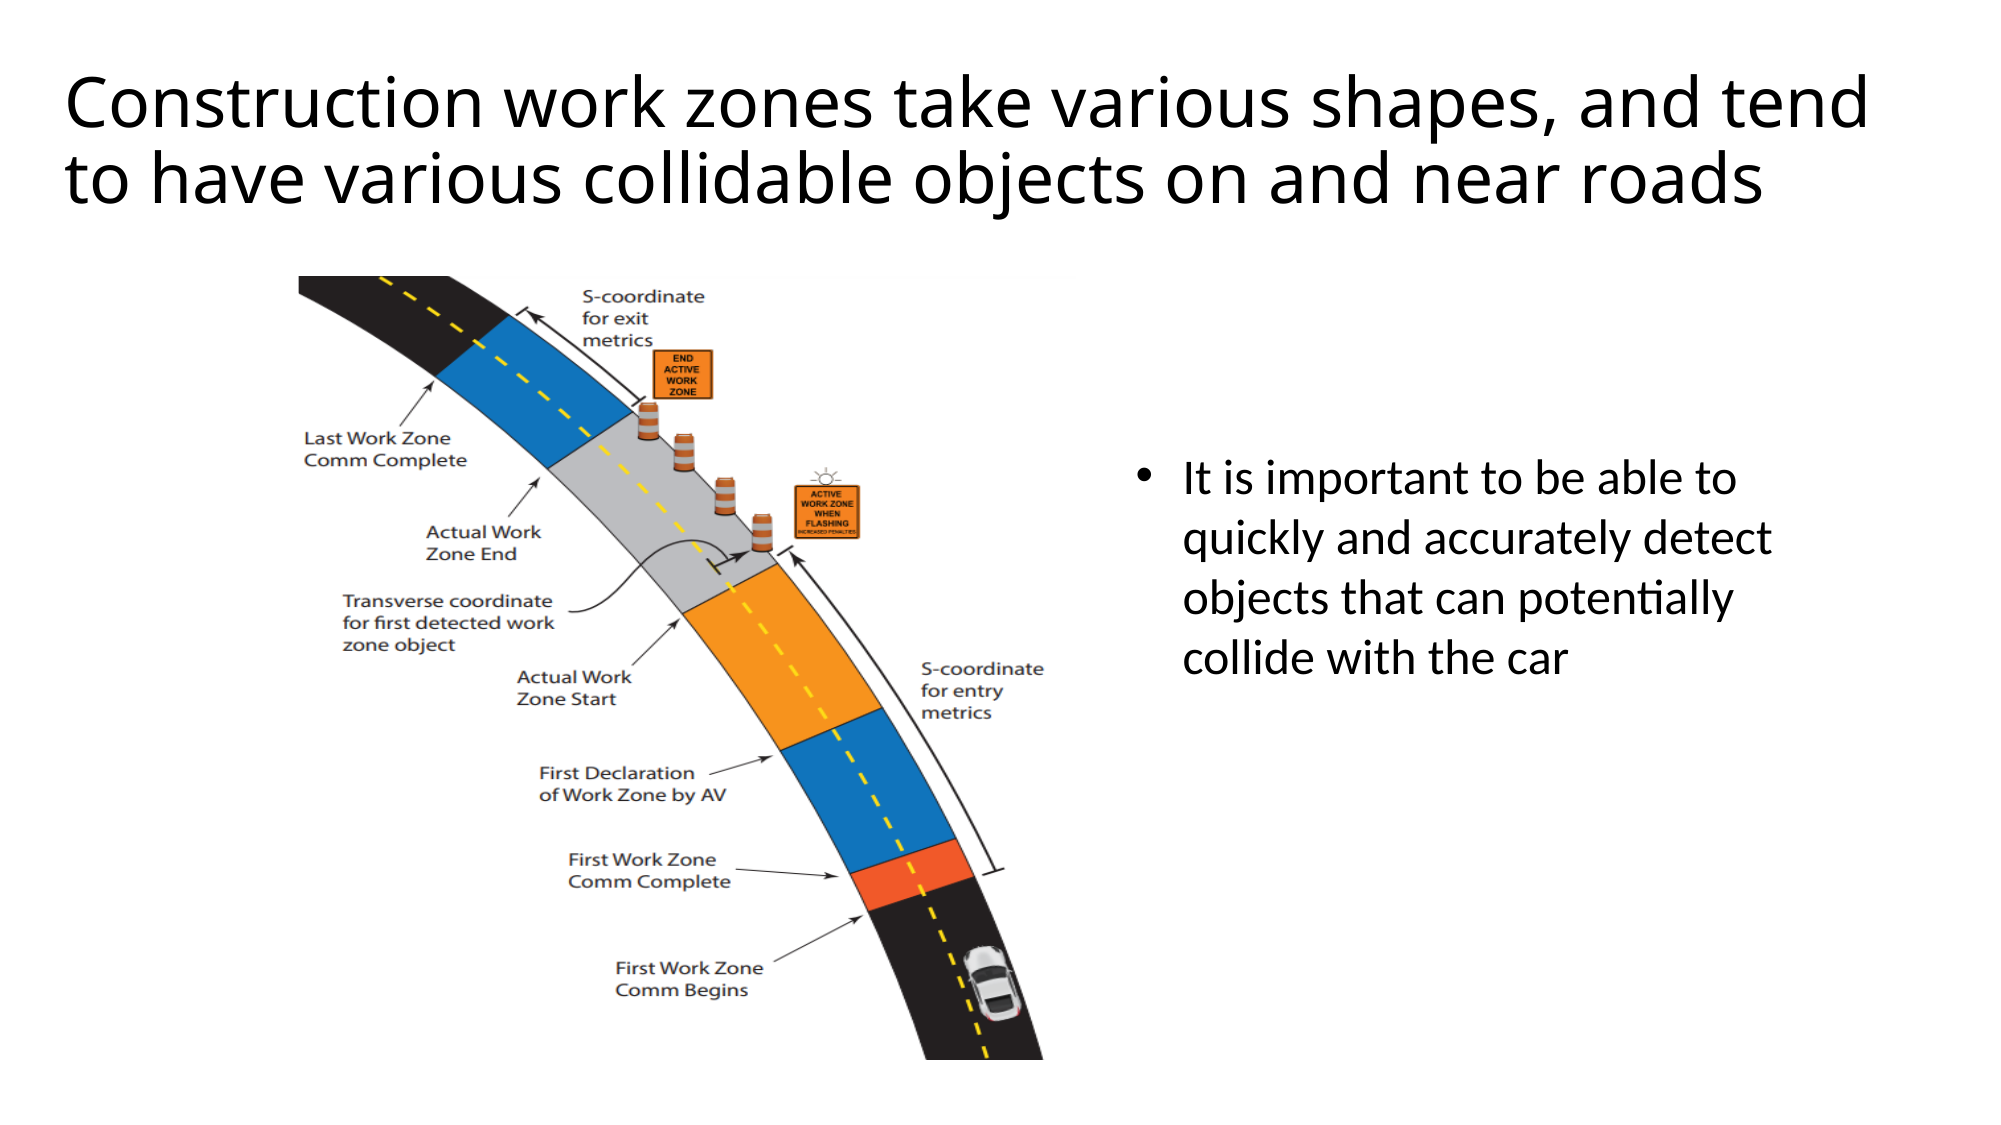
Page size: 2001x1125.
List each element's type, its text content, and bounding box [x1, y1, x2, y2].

picture [298, 276, 1076, 1060]
text_box It is important to be able to quickly and accurately detect objects that can potentially collide with the car [1120, 436, 1849, 692]
title Construction work zones take various shapes, and tend to have various collidable objects on and near roads [49, 34, 1912, 252]
